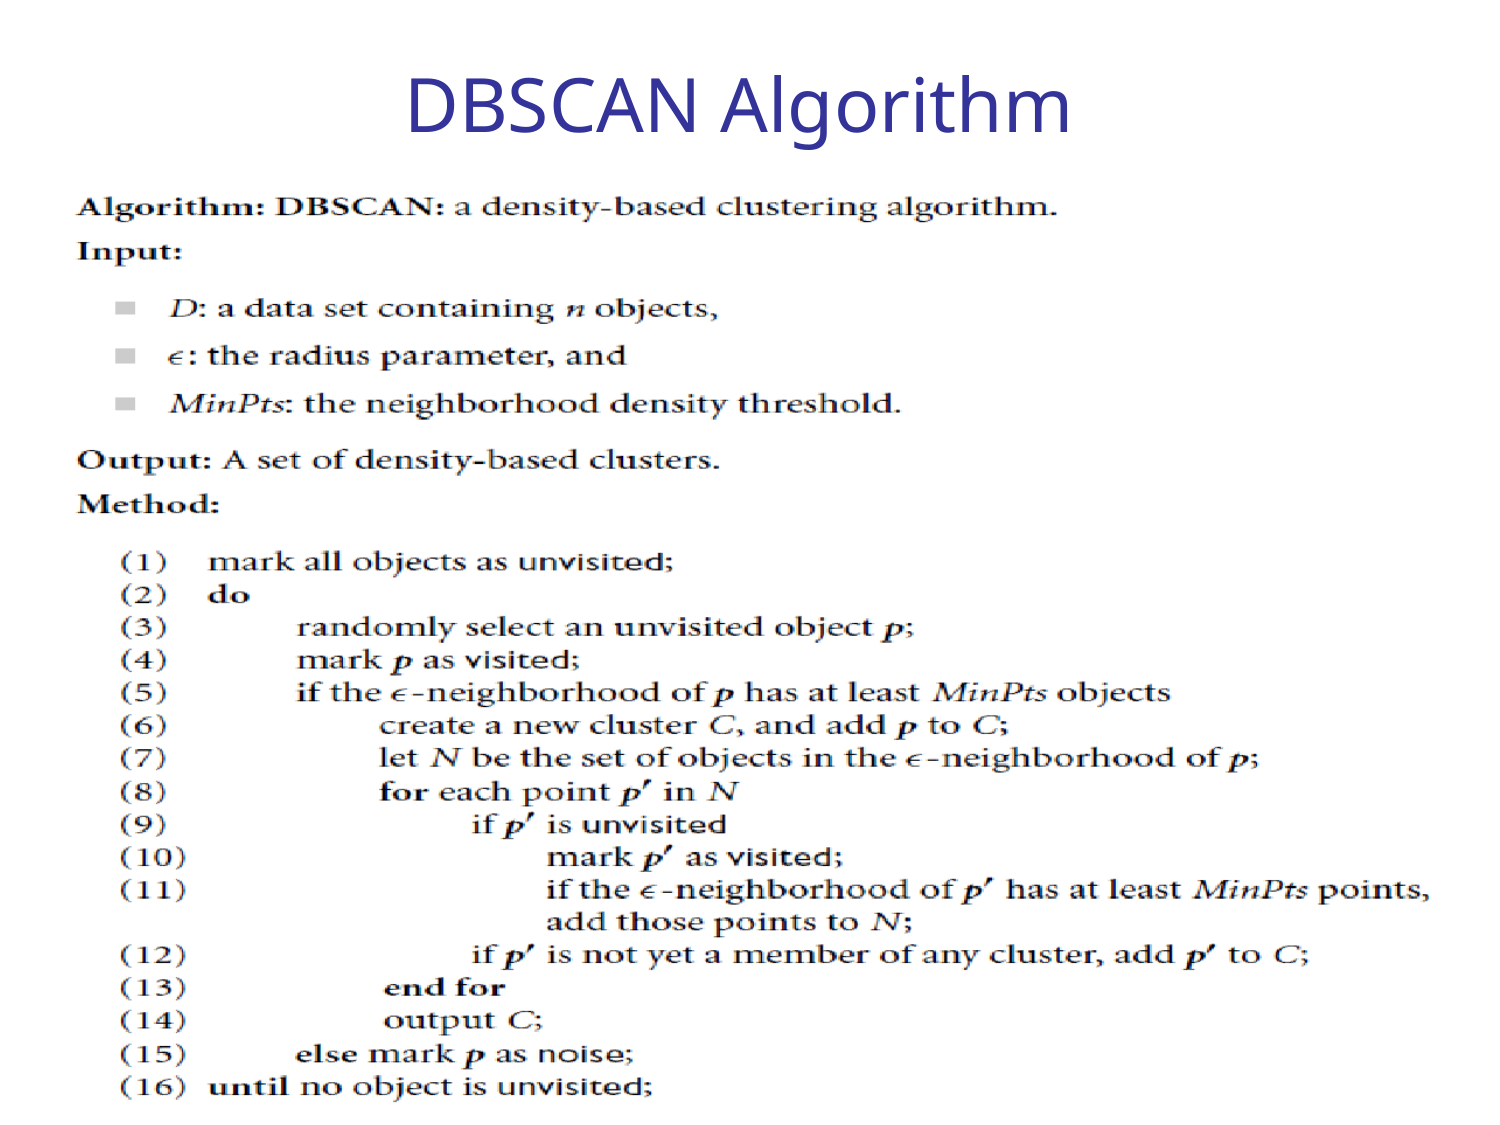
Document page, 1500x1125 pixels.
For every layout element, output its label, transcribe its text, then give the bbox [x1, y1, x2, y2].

title DBSCAN Algorithm [99, 62, 1379, 163]
picture [22, 179, 1479, 1115]
